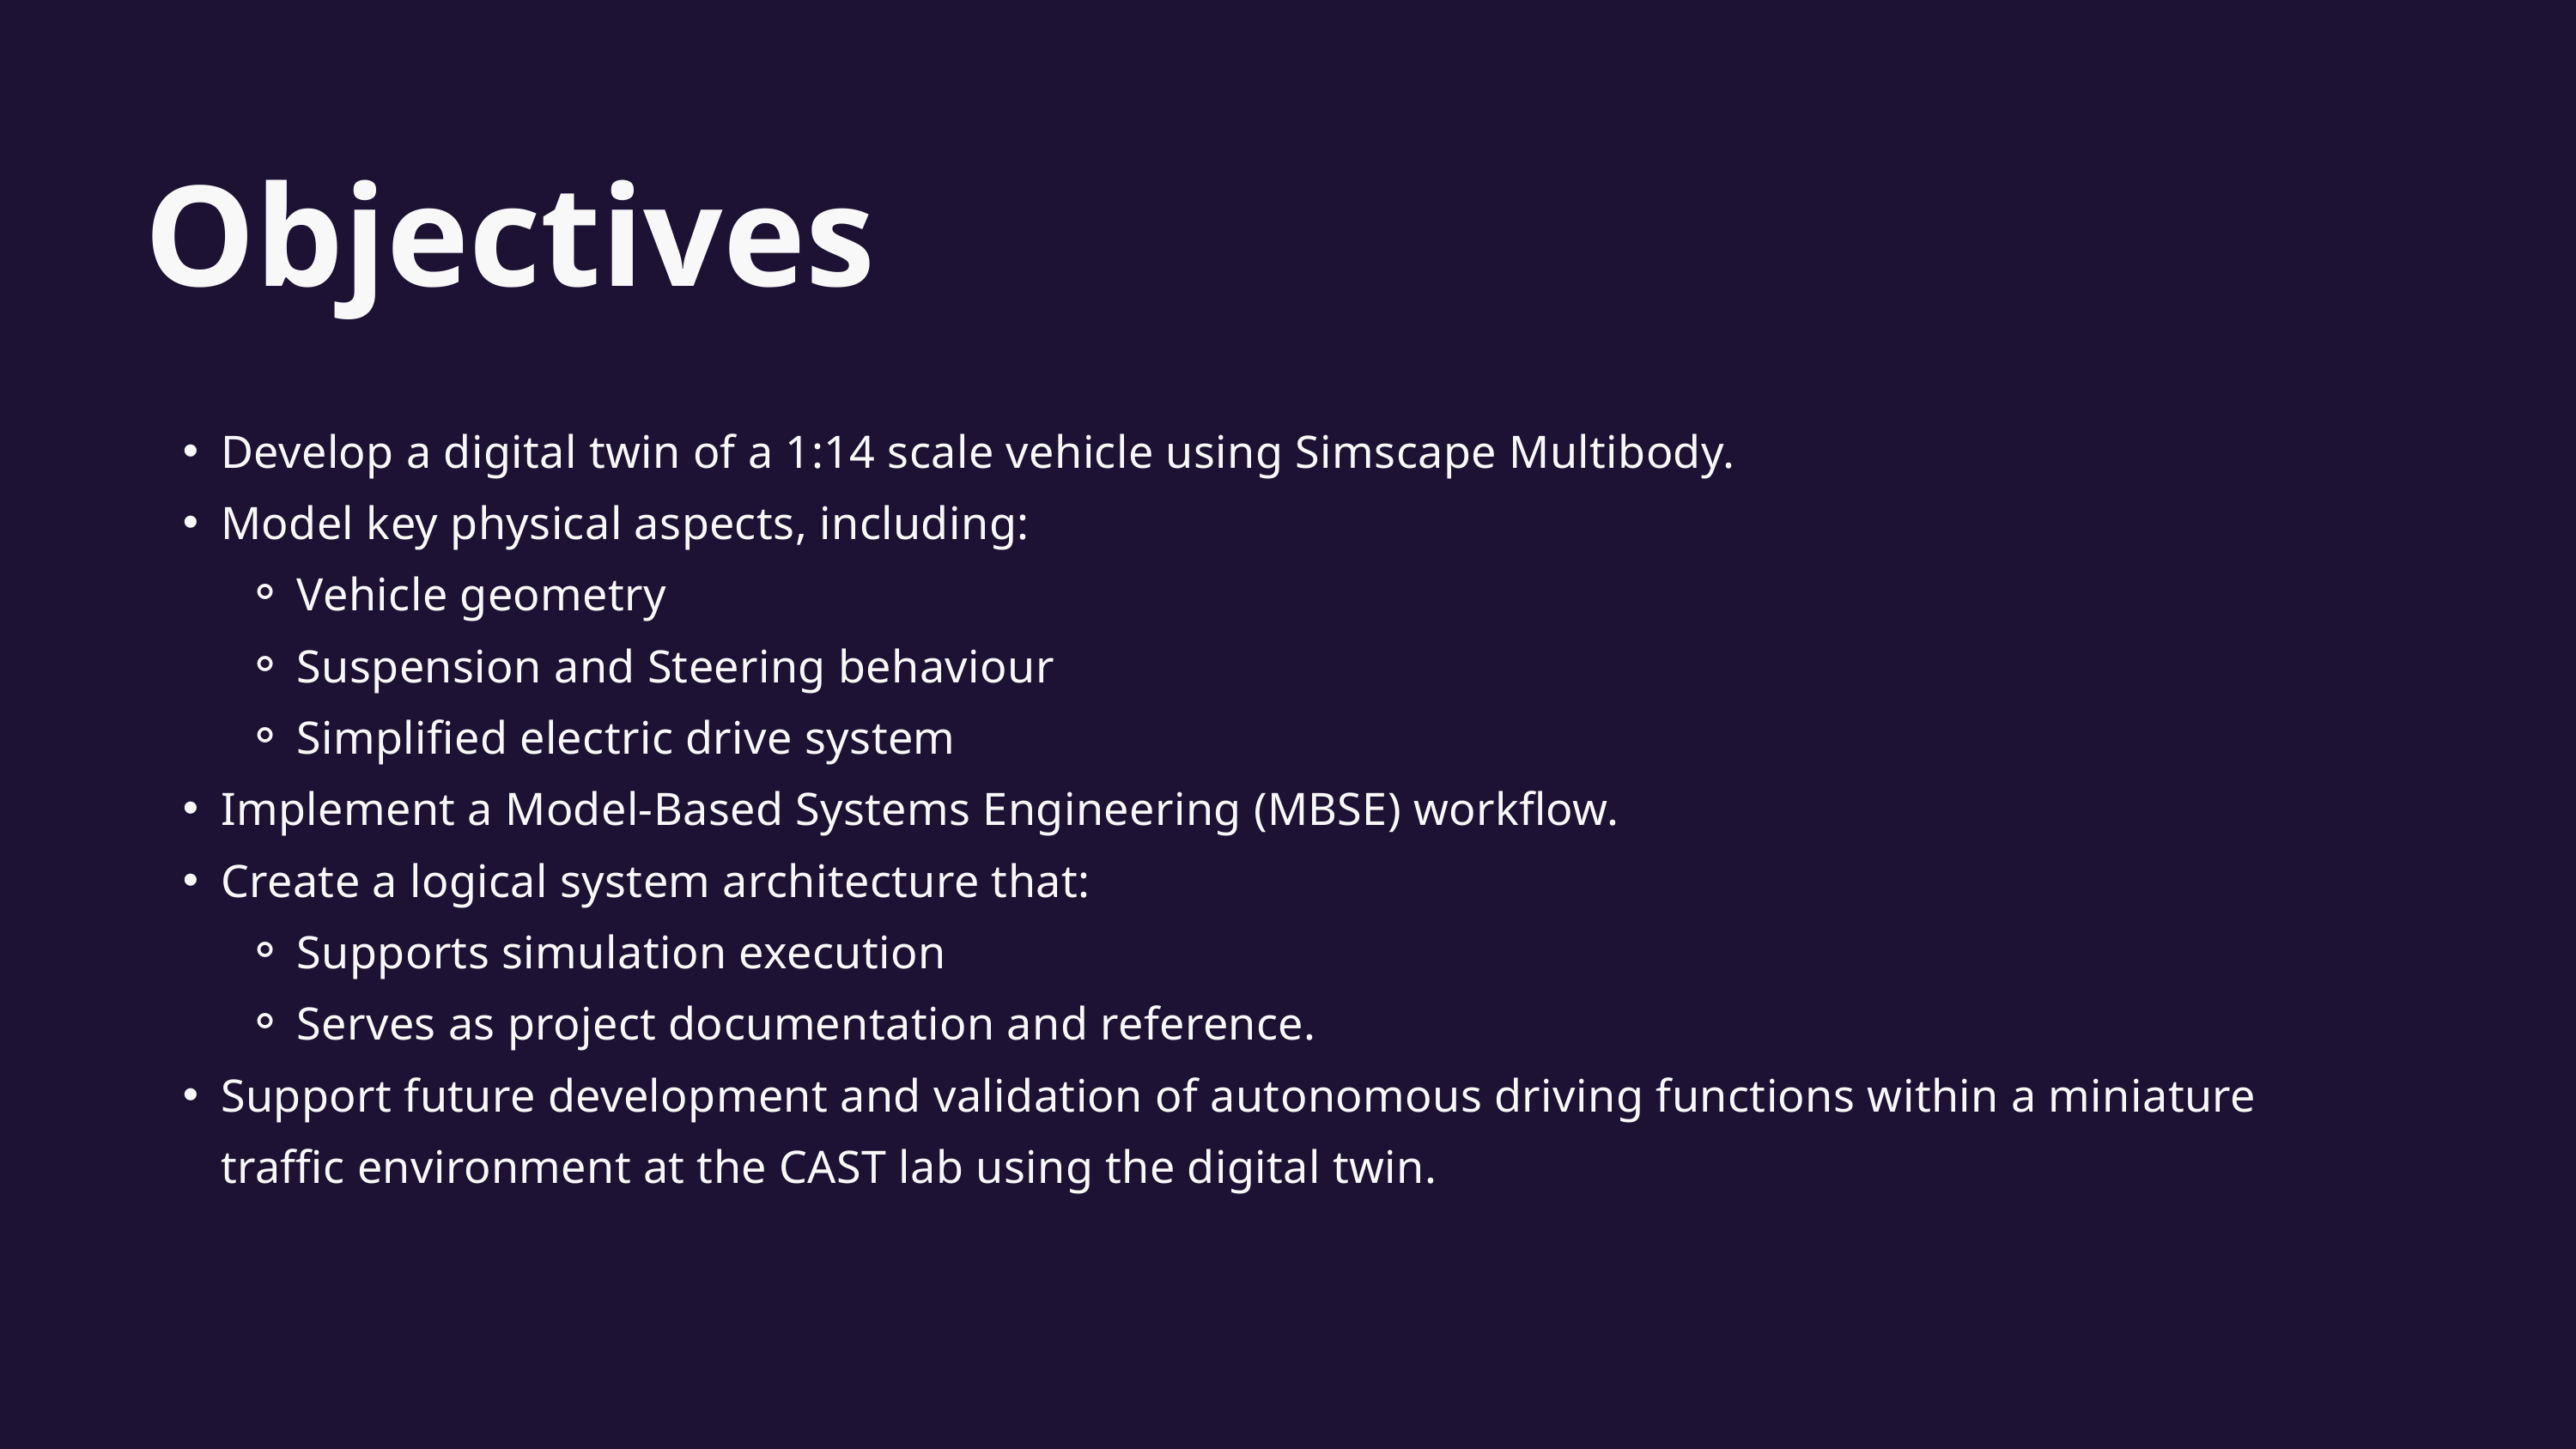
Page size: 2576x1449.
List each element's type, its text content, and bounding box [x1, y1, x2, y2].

text_box Develop a digital twin of a 1:14 scale vehicle using Simscape Multibody. Model key physical aspects, including: Vehicle geometry Suspension and Steering behaviour Simplified electric drive system Implement a Model-Based Systems Engineering (MBSE) workflow. Create a logical system architecture that: Supports simulation execution Serves as project documentation and reference. Support future development and validation of autonomous driving functions within a miniature traffic environment at the CAST lab using the digital twin. [144, 405, 2366, 1264]
text_box Objectives [144, 137, 1249, 314]
